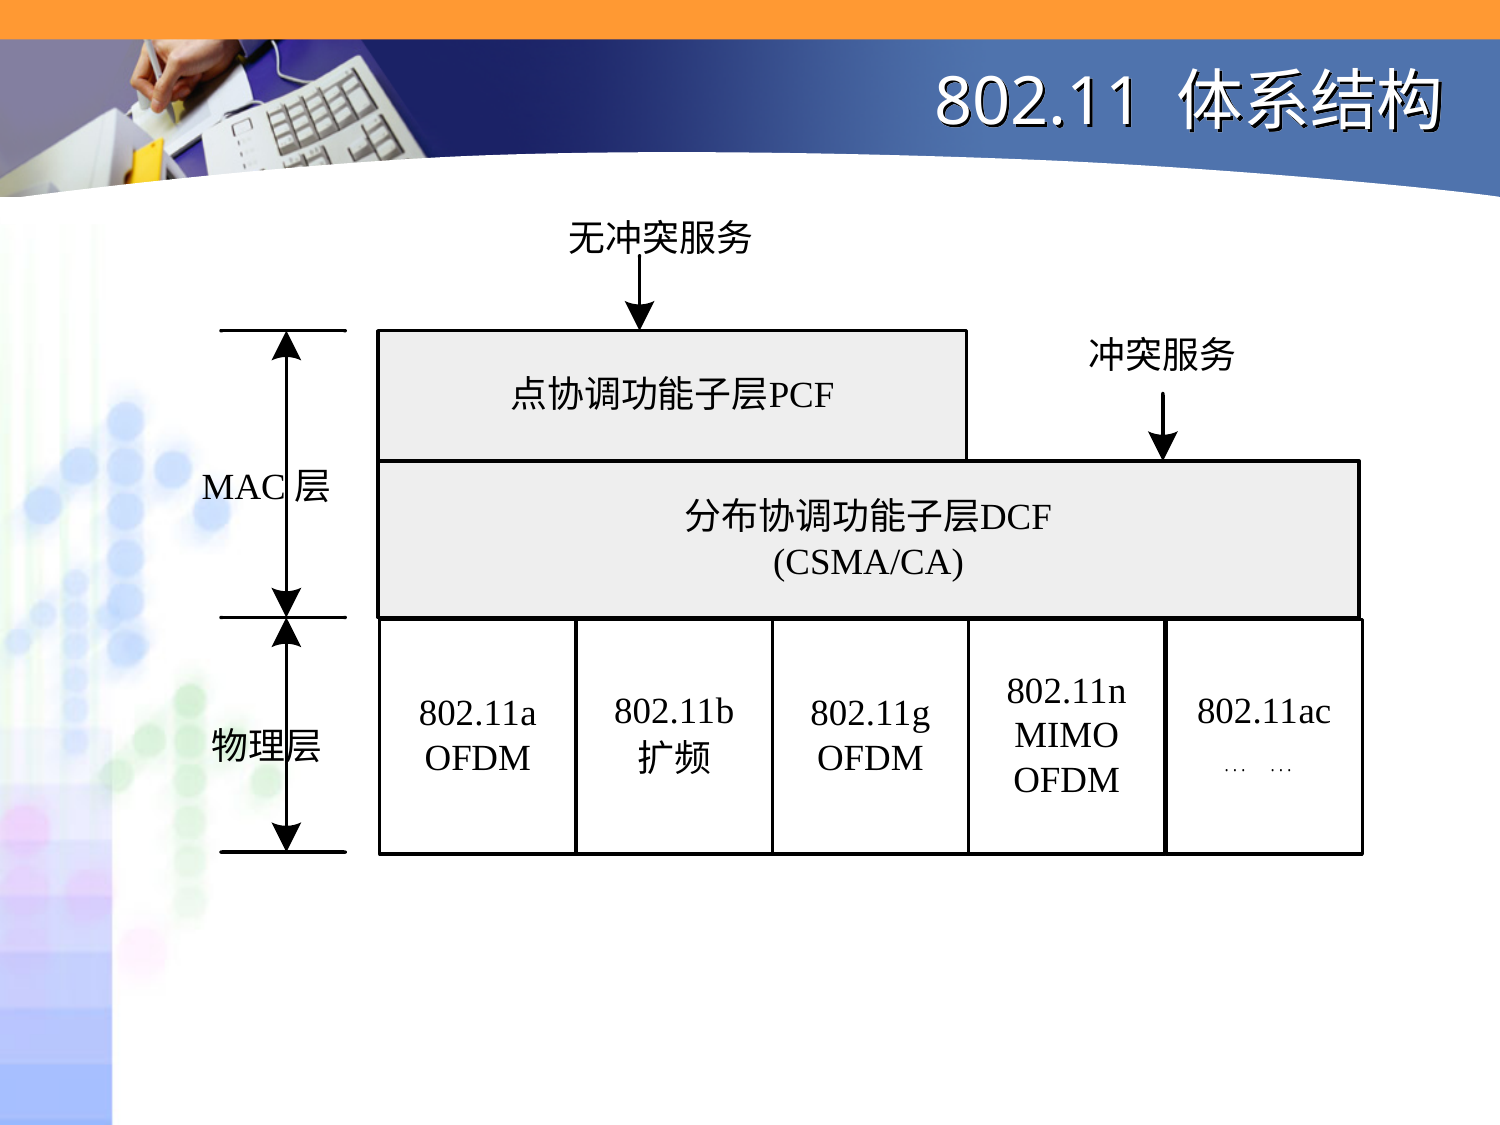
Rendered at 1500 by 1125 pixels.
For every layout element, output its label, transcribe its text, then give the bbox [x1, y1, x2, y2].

title 802.11 体系结构 [194, 46, 1459, 149]
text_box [160, 194, 1412, 917]
picture [0, 40, 1500, 199]
picture [0, 225, 1500, 1125]
